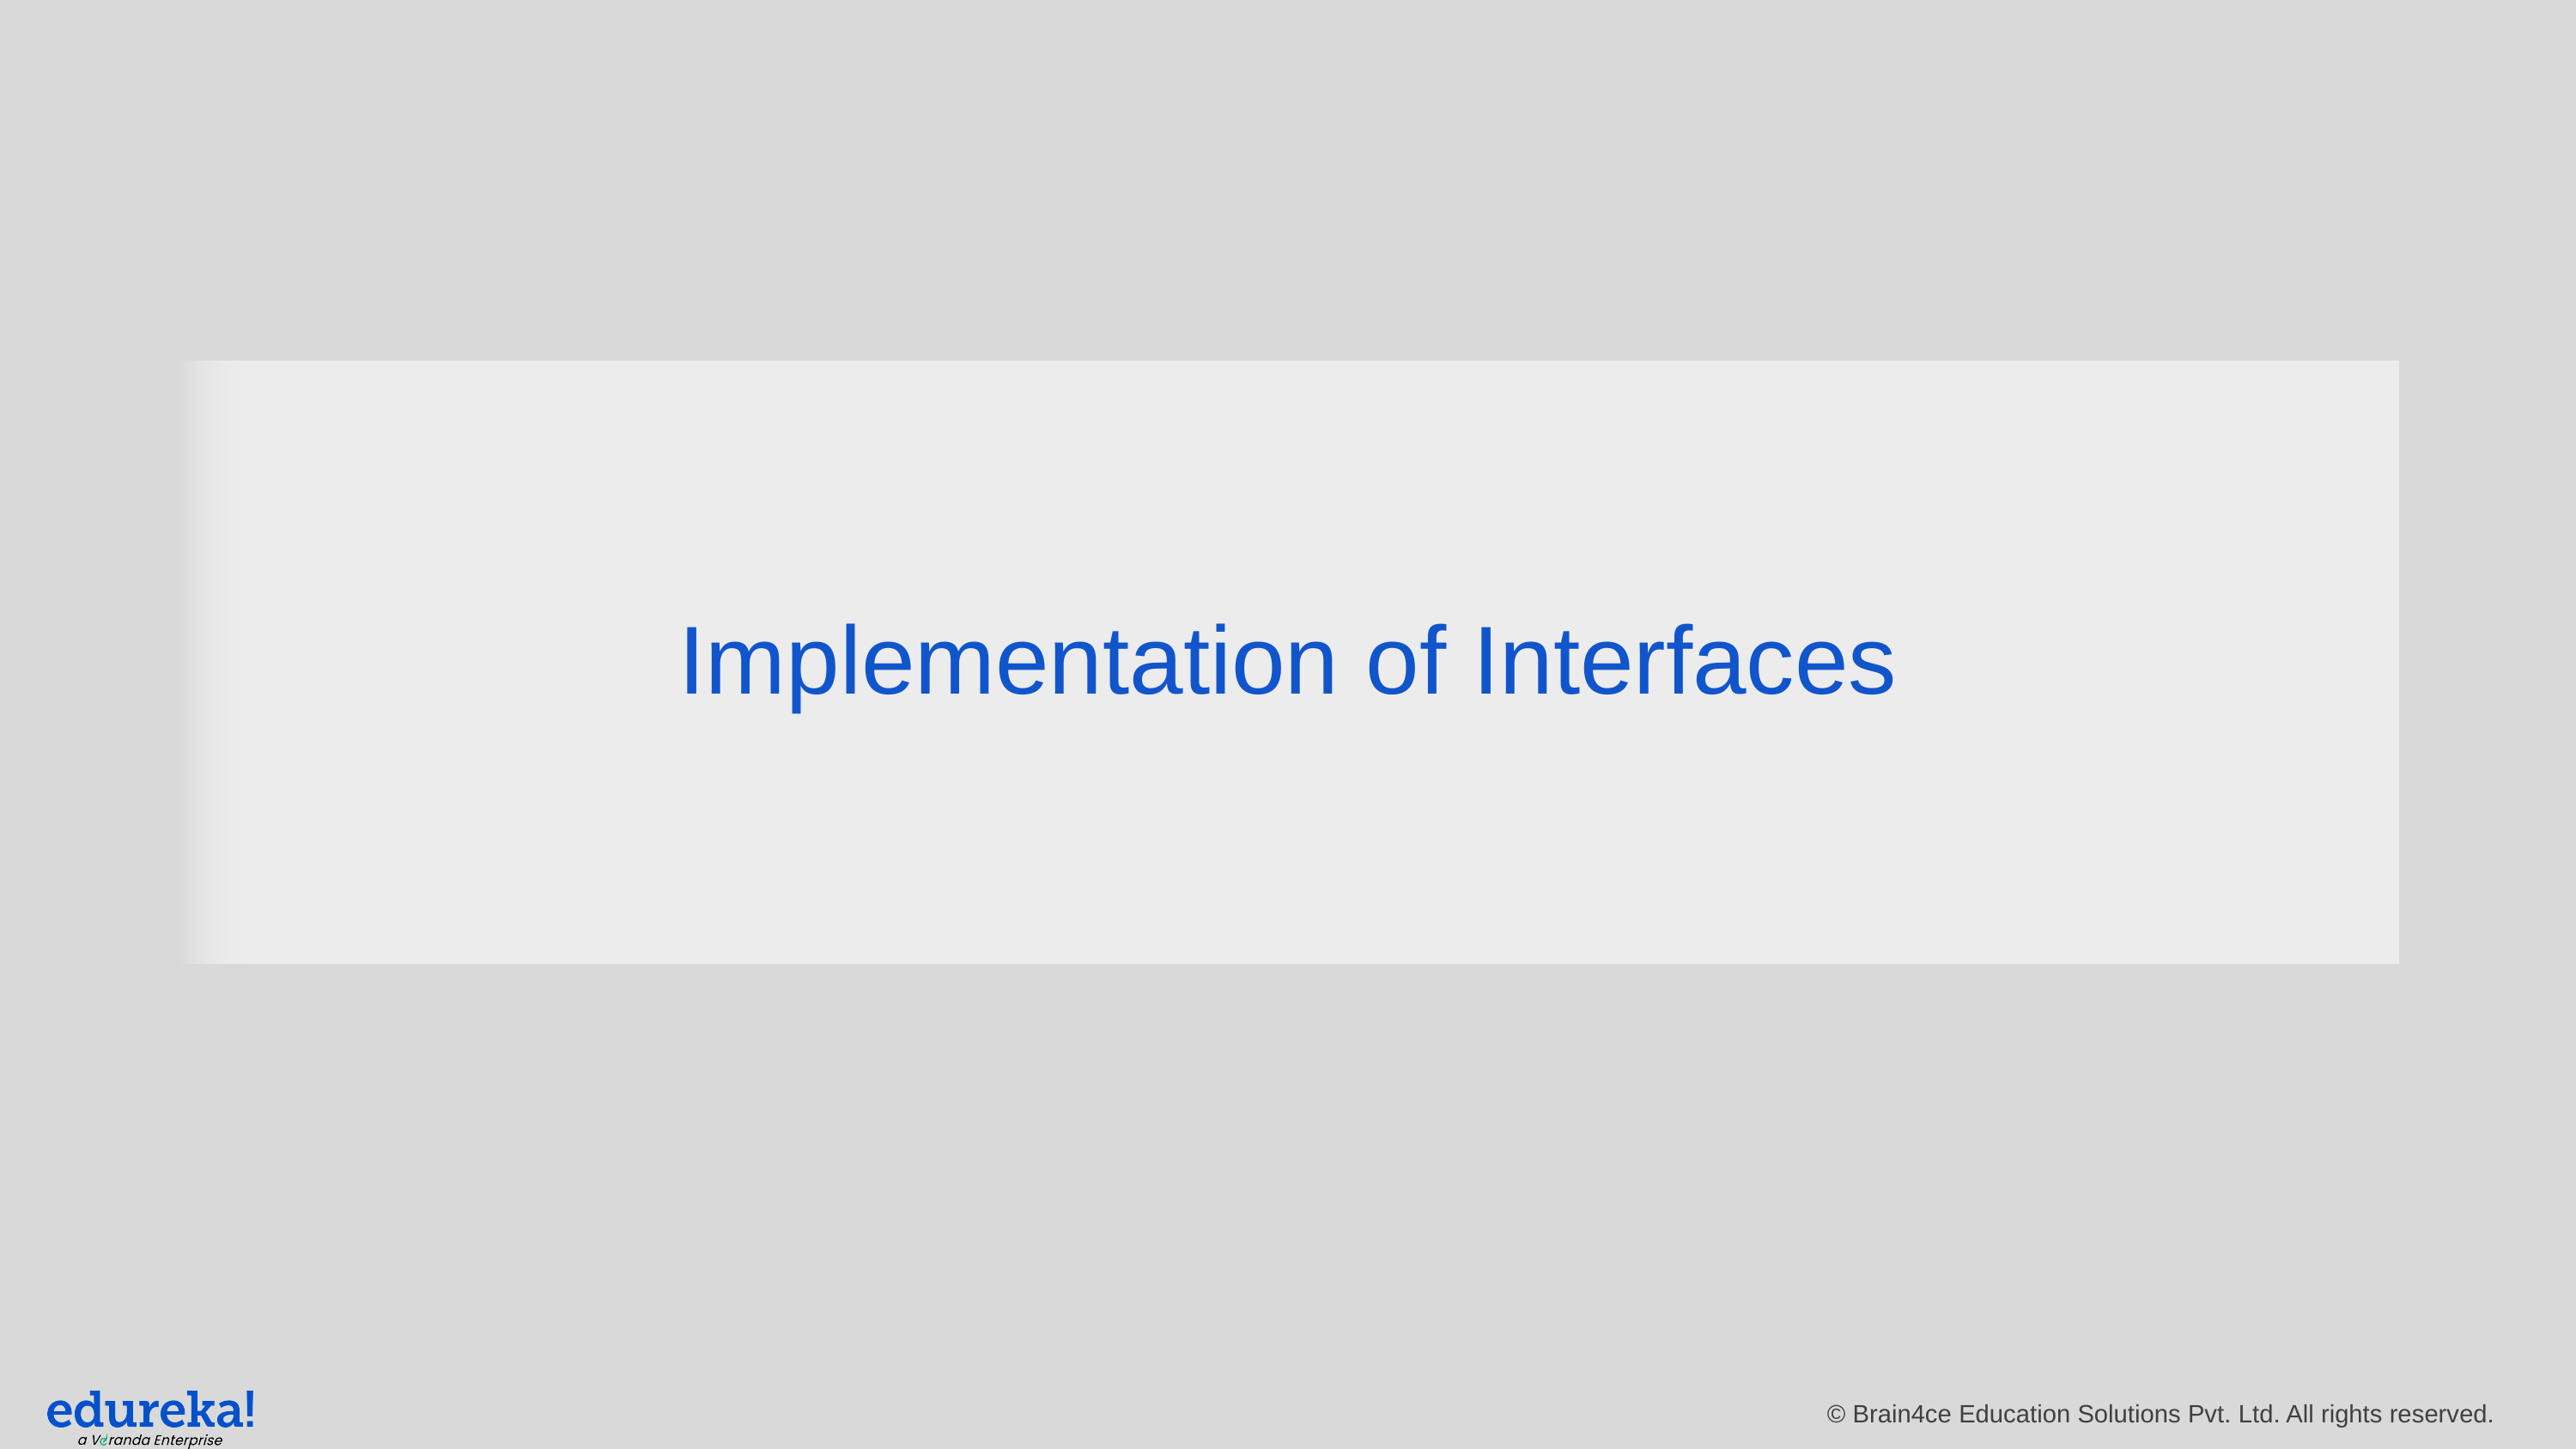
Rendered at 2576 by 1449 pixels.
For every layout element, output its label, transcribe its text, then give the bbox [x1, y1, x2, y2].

title Implementation of Interfaces [177, 361, 2399, 964]
picture [47, 1391, 253, 1449]
